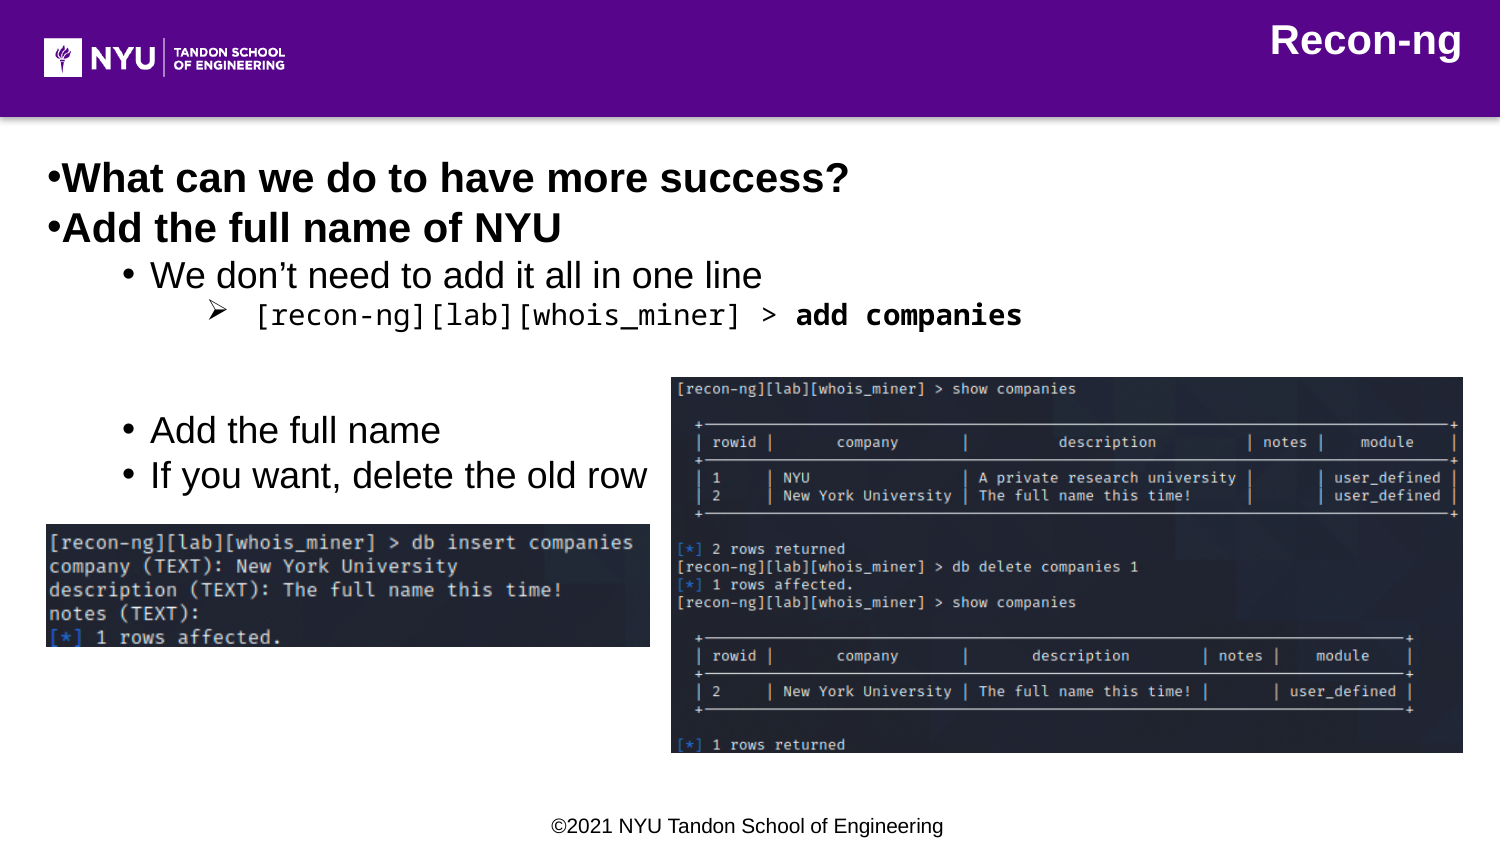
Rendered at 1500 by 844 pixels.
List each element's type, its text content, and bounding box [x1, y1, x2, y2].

list Recon-ng [392, 12, 1463, 109]
picture [44, 38, 285, 77]
picture [46, 524, 651, 647]
picture [671, 377, 1464, 754]
list What can we do to have more success? Add the full name of NYU We don’t need to add it all in one line [recon-ng][lab][whois_miner] > add companies Add the full name If you want, delete the old row [47, 151, 1454, 800]
